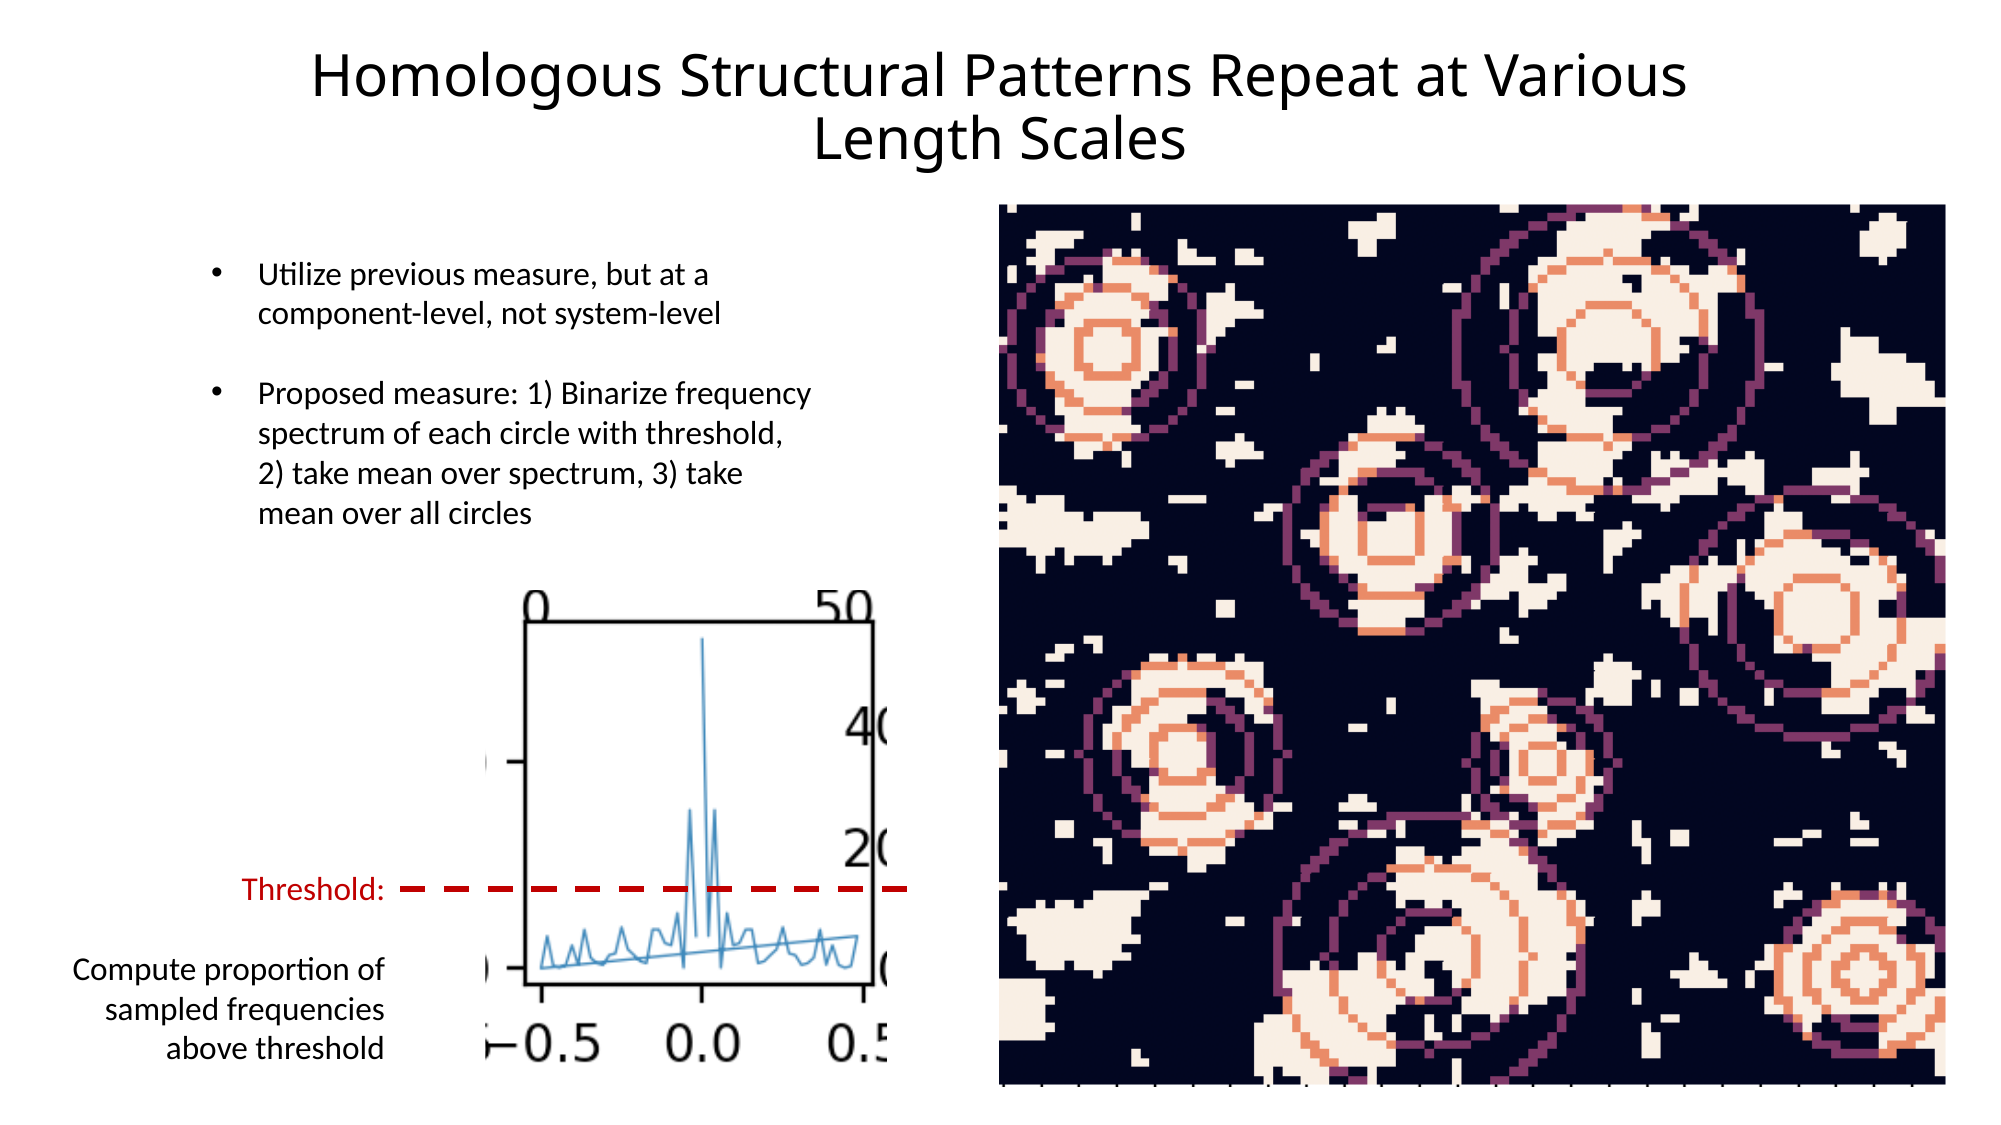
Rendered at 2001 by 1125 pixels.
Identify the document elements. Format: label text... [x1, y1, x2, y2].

picture [485, 890, 887, 1077]
picture [999, 201, 1948, 1087]
text_box Homologous Structural Patterns Repeat at Various Length Scales [226, 38, 1774, 180]
text_box Threshold: Compute proportion of sampled frequencies above threshold [52, 859, 400, 1074]
text_box Utilize previous measure, but at a component-level, not system-level Proposed measure: 1) Binarize frequency spectrum of each circle with threshold, 2) take mean over spectrum, 3) take mean over all circles [196, 244, 829, 539]
picture [485, 590, 887, 889]
